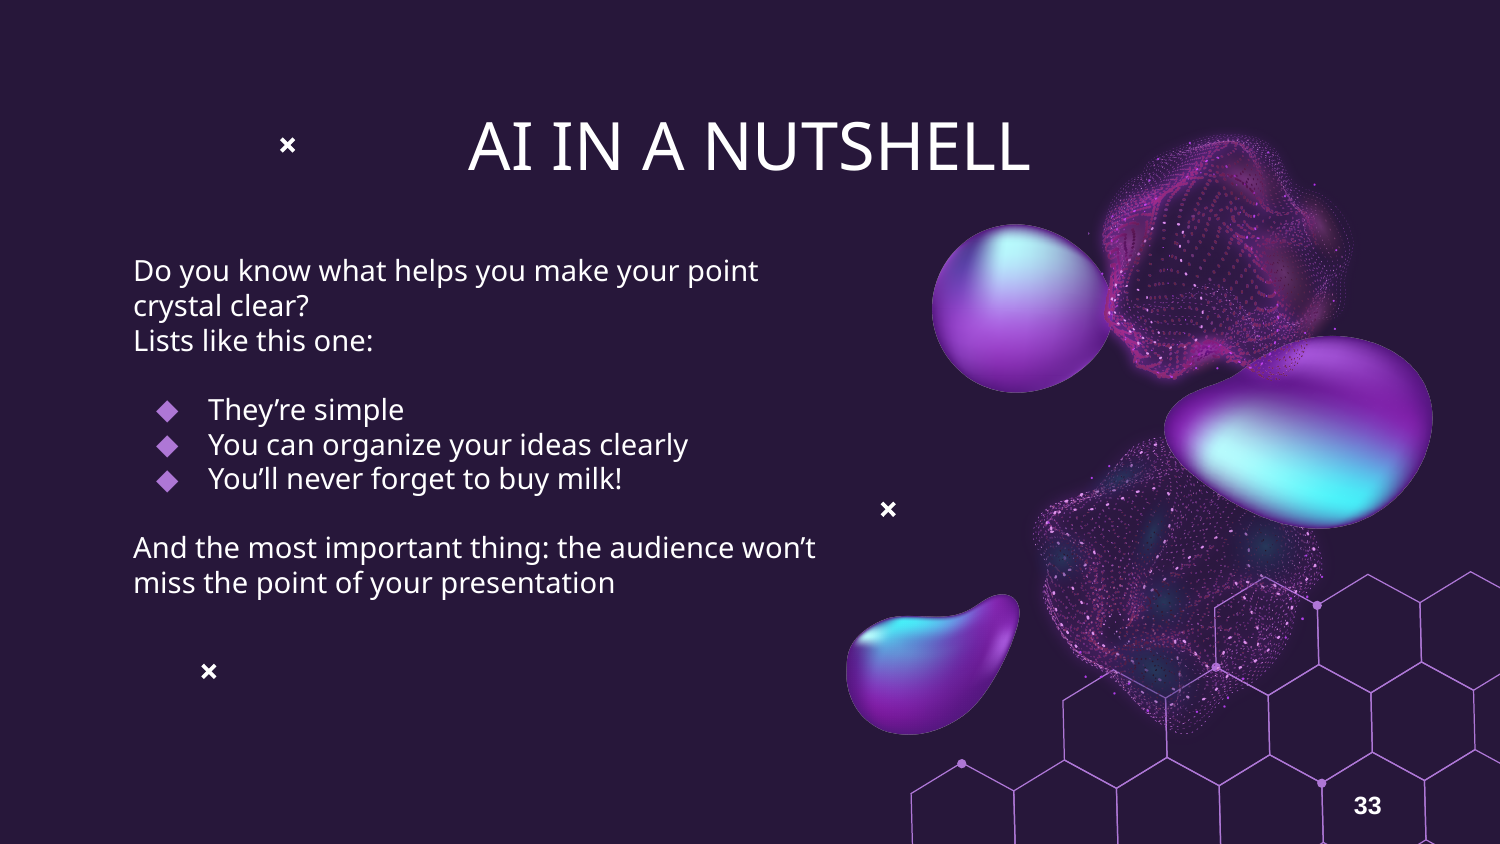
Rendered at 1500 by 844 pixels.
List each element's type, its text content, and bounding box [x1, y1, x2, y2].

picture [825, 127, 1471, 782]
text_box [281, 138, 295, 152]
title AI IN A NUTSHELL [118, 88, 1383, 183]
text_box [881, 502, 895, 516]
subtitle Do you know what helps you make your point crystal clear? Lists like this one: They’re simple You can organize your ideas clearly You’ll never forget to buy milk! And the most important thing: the audience won’t miss the point of your presentation [118, 237, 851, 630]
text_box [202, 664, 216, 678]
slide_number 33 [1059, 782, 1397, 828]
